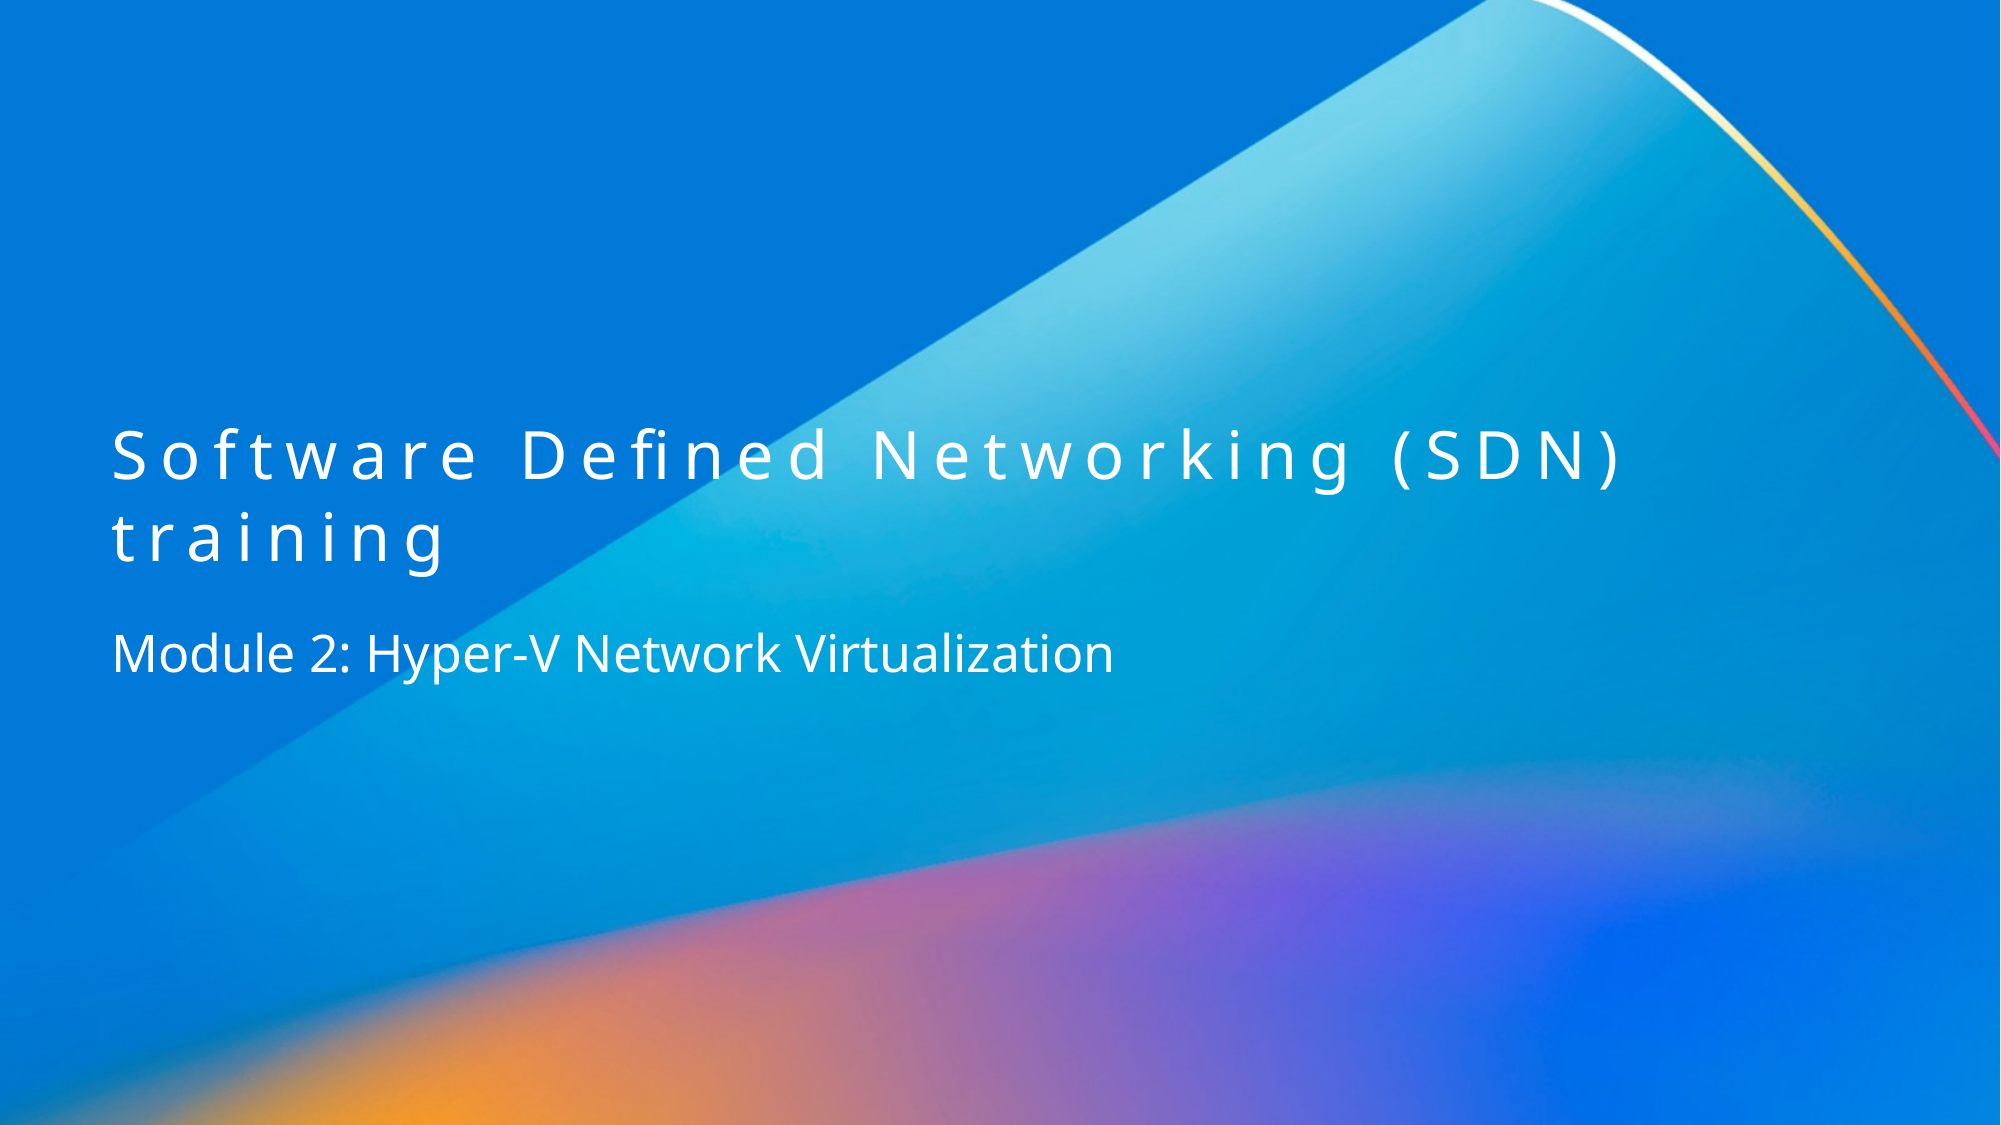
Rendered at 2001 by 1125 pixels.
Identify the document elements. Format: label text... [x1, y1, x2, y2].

picture [0, 0, 2001, 1125]
title Software Defined Networking (SDN) training [96, 406, 1904, 586]
list Module 2: Hyper-V Network Virtualization [96, 614, 1297, 736]
